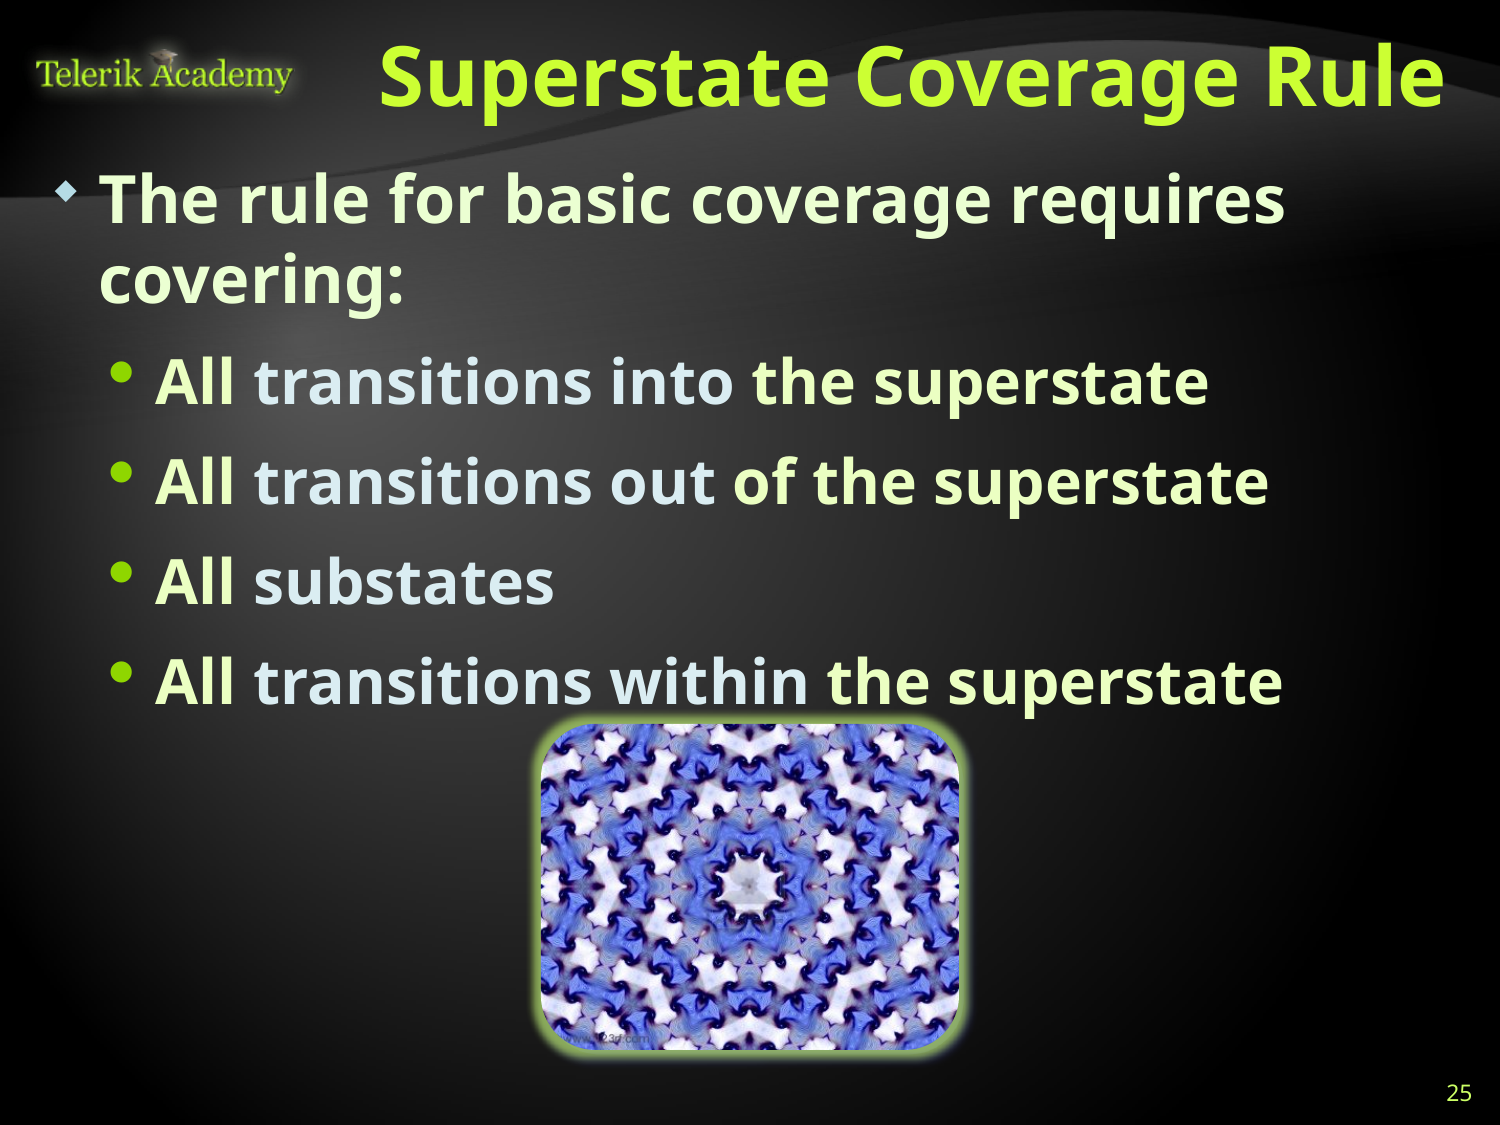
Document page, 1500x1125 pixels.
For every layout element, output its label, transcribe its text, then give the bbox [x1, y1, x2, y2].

title Superstate Coverage Rule [300, 12, 1463, 149]
picture [0, 0, 1500, 1125]
list The rule for basic coverage requires covering: All transitions into the superstate All transitions out of the superstate All substates All transitions within the superstate [37, 149, 1463, 1100]
slide_number 25 [1412, 1074, 1488, 1113]
